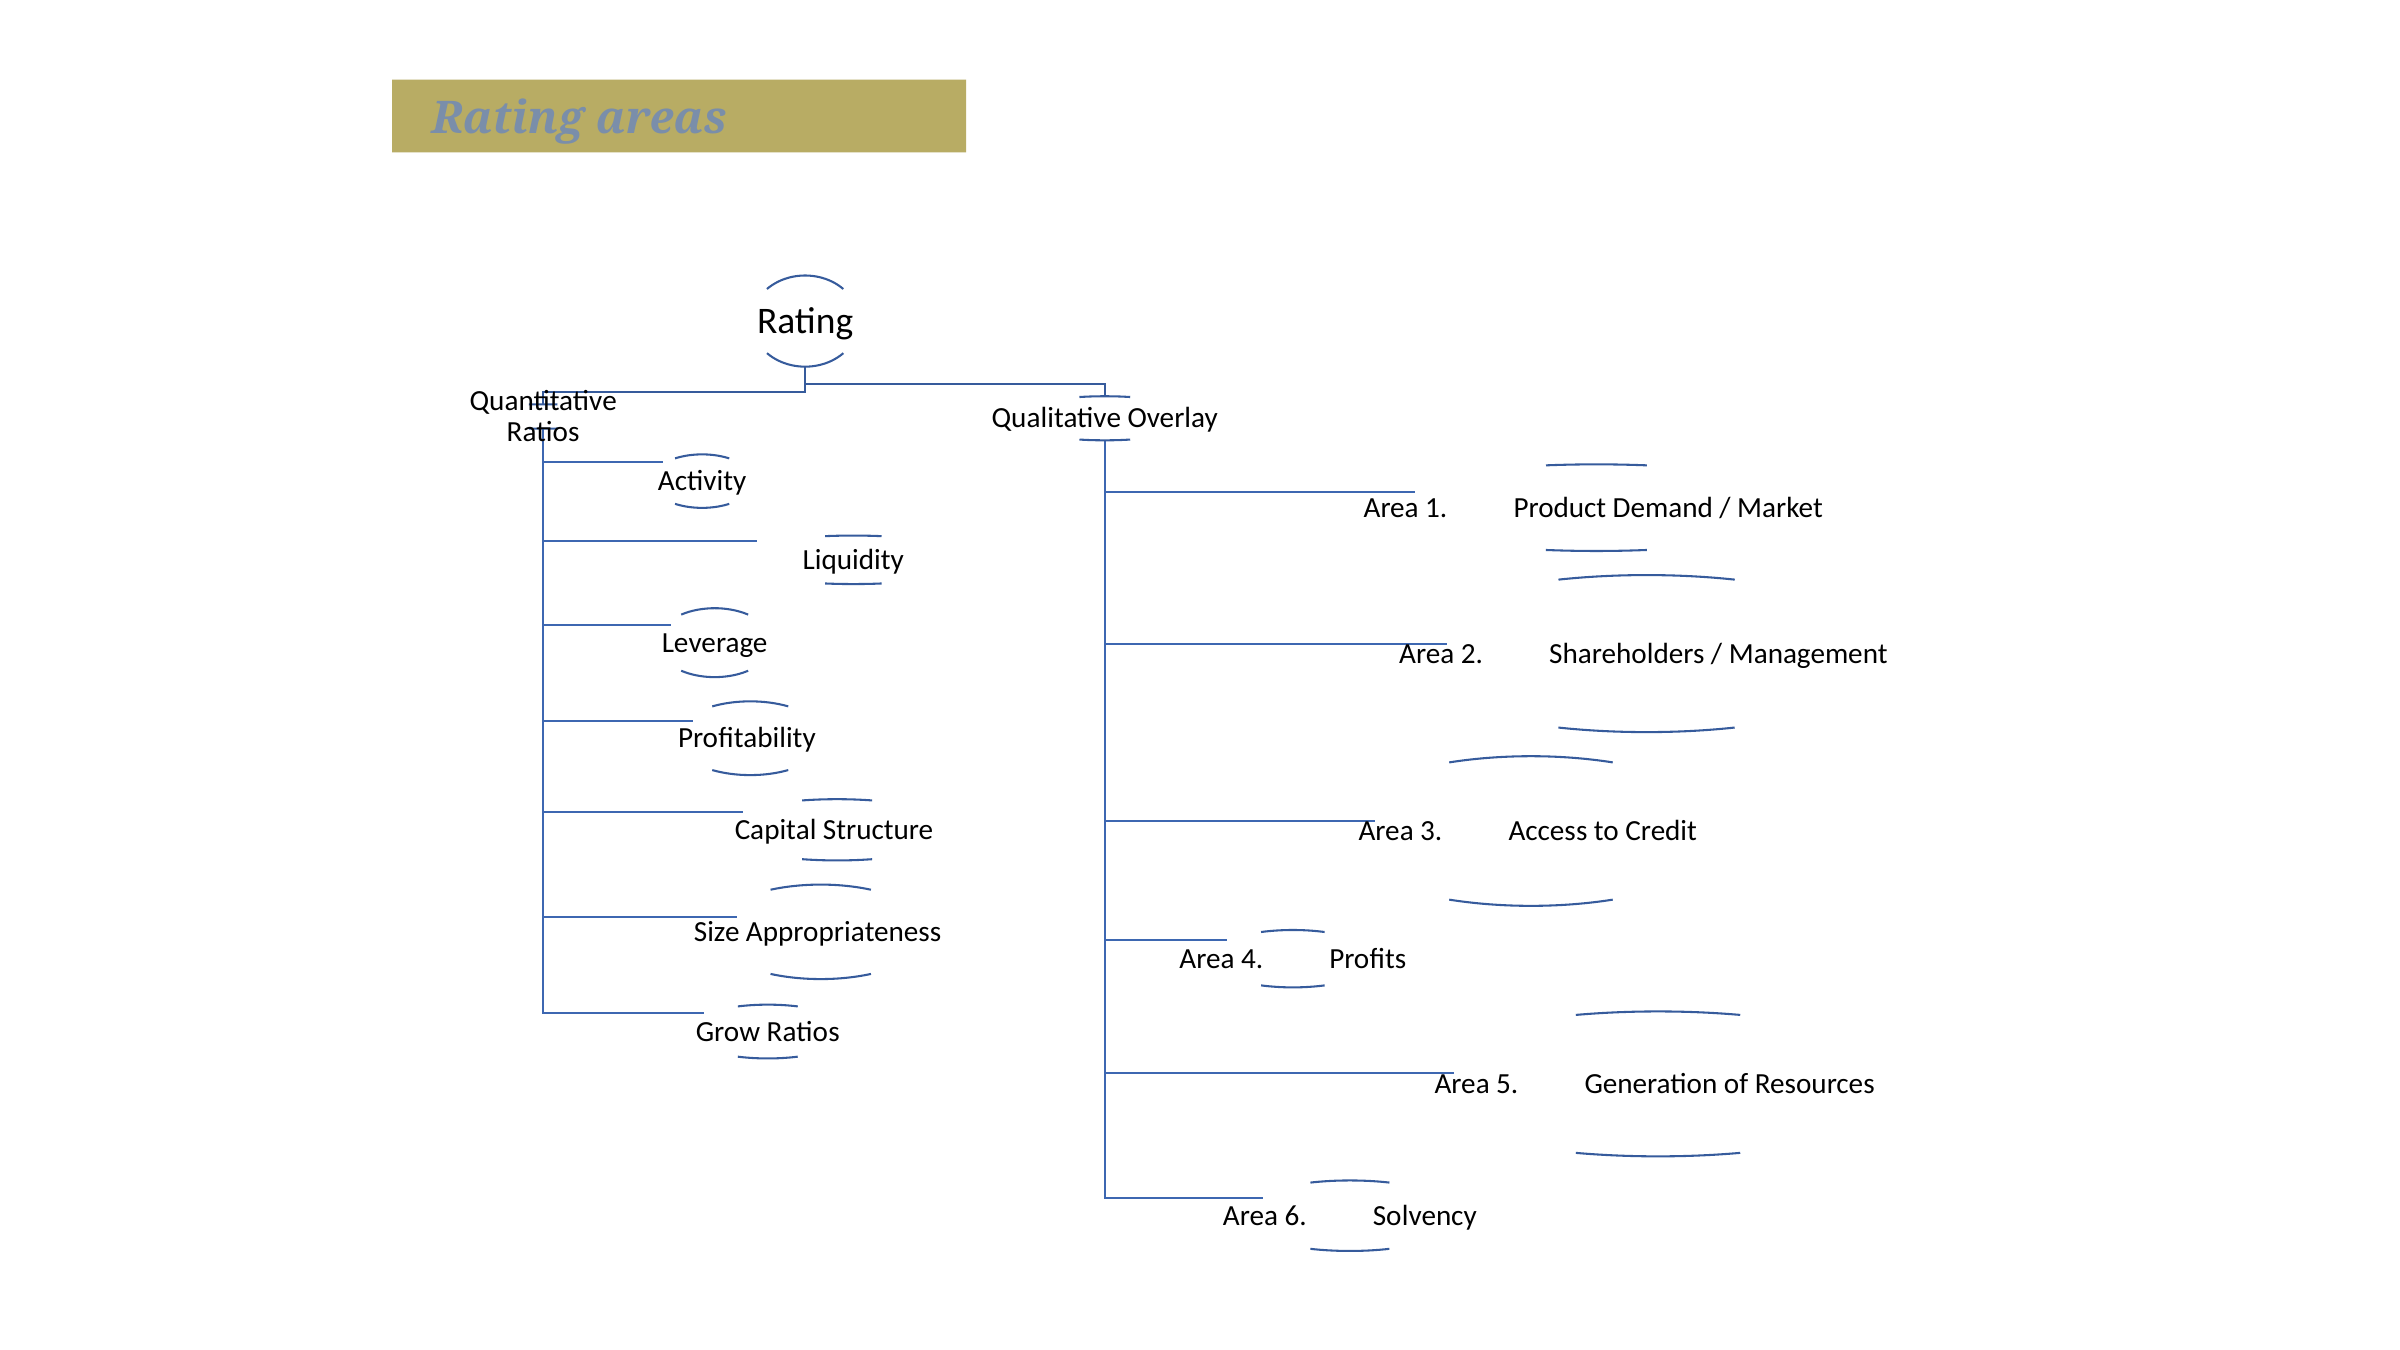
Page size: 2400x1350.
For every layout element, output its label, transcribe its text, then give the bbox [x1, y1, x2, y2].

text_box Rating areas [391, 79, 967, 153]
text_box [239, 275, 2313, 1252]
